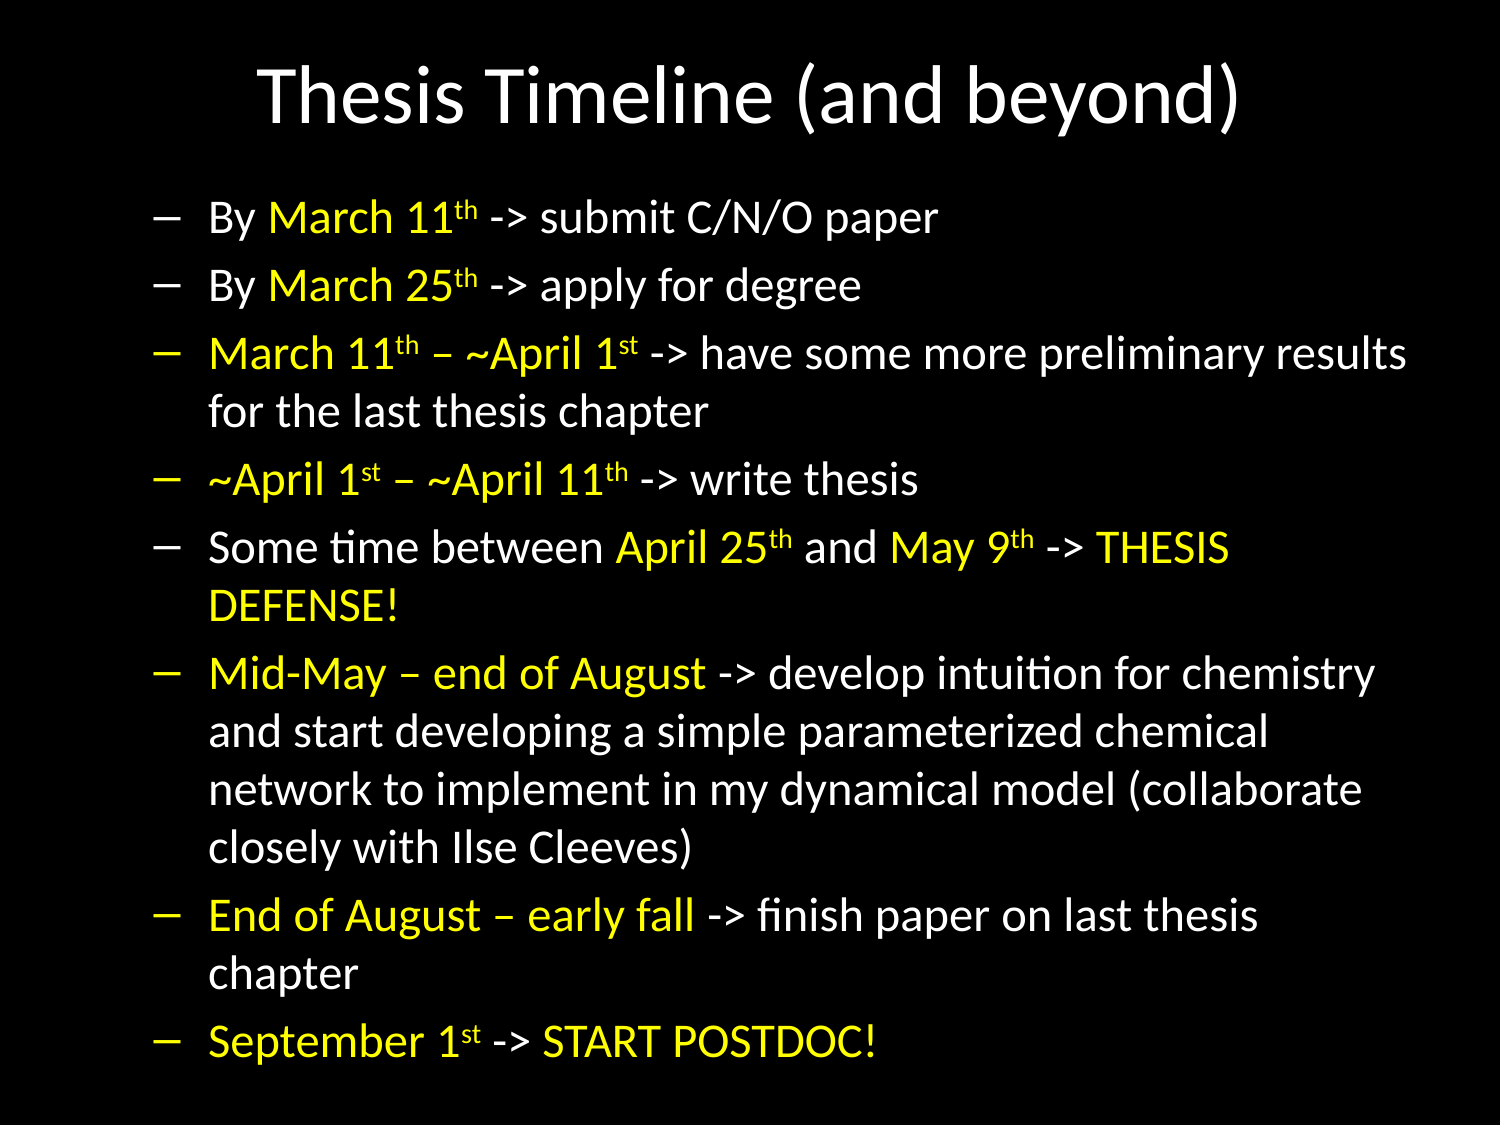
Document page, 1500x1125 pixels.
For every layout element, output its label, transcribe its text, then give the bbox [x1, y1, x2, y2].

title Thesis Timeline (and beyond) [75, 0, 1425, 119]
list By March 11th -> submit C/N/O paper By March 25th -> apply for degree March 11th – ~April 1st -> have some more preliminary results for the last thesis chapter ~April 1st – ~April 11th -> write thesis Some time between April 25th and May 9th -> THESIS DEFENSE! Mid-May – end of August -> develop intuition for chemistry and start developing a simple parameterized chemical network to implement in my dynamical model (collaborate closely with Ilse Cleeves) End of August – early fall -> finish paper on last thesis chapter September 1st -> START POSTDOC! [75, 119, 1425, 1084]
